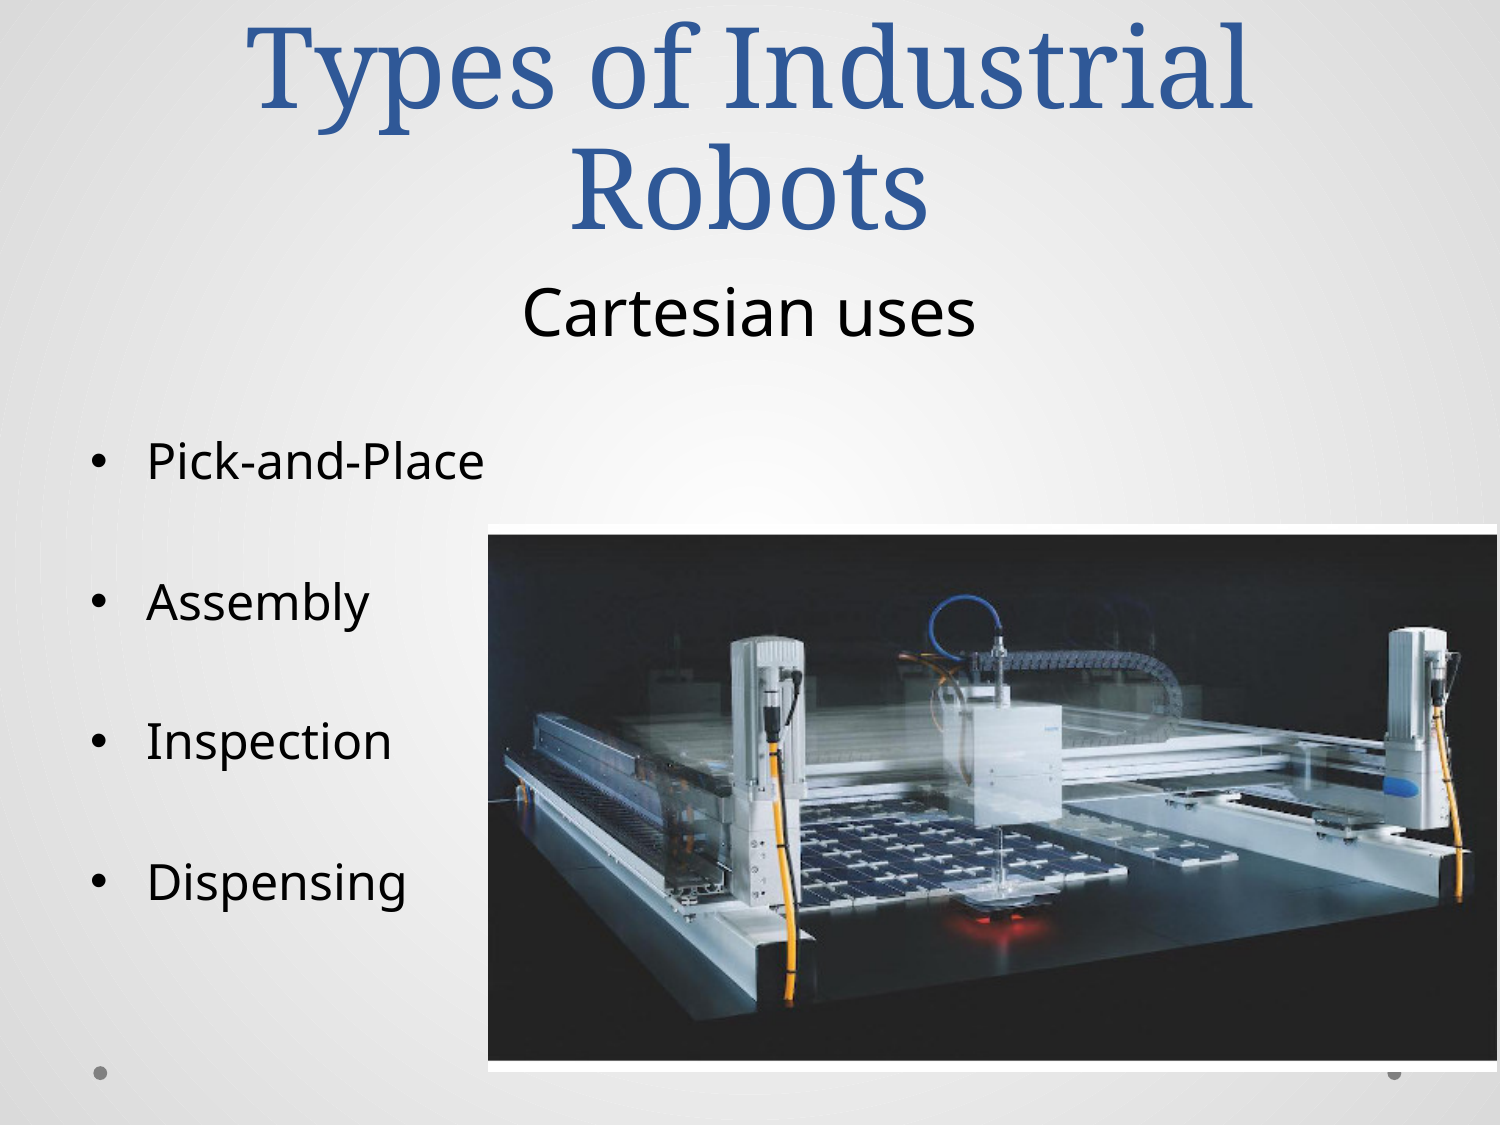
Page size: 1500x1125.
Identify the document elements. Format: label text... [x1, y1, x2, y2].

list Cartesian uses Pick-and-Place Assembly Inspection Dispensing [75, 262, 1425, 1005]
title Types of Industrial Robots [75, 0, 1425, 262]
picture [488, 524, 1497, 1072]
